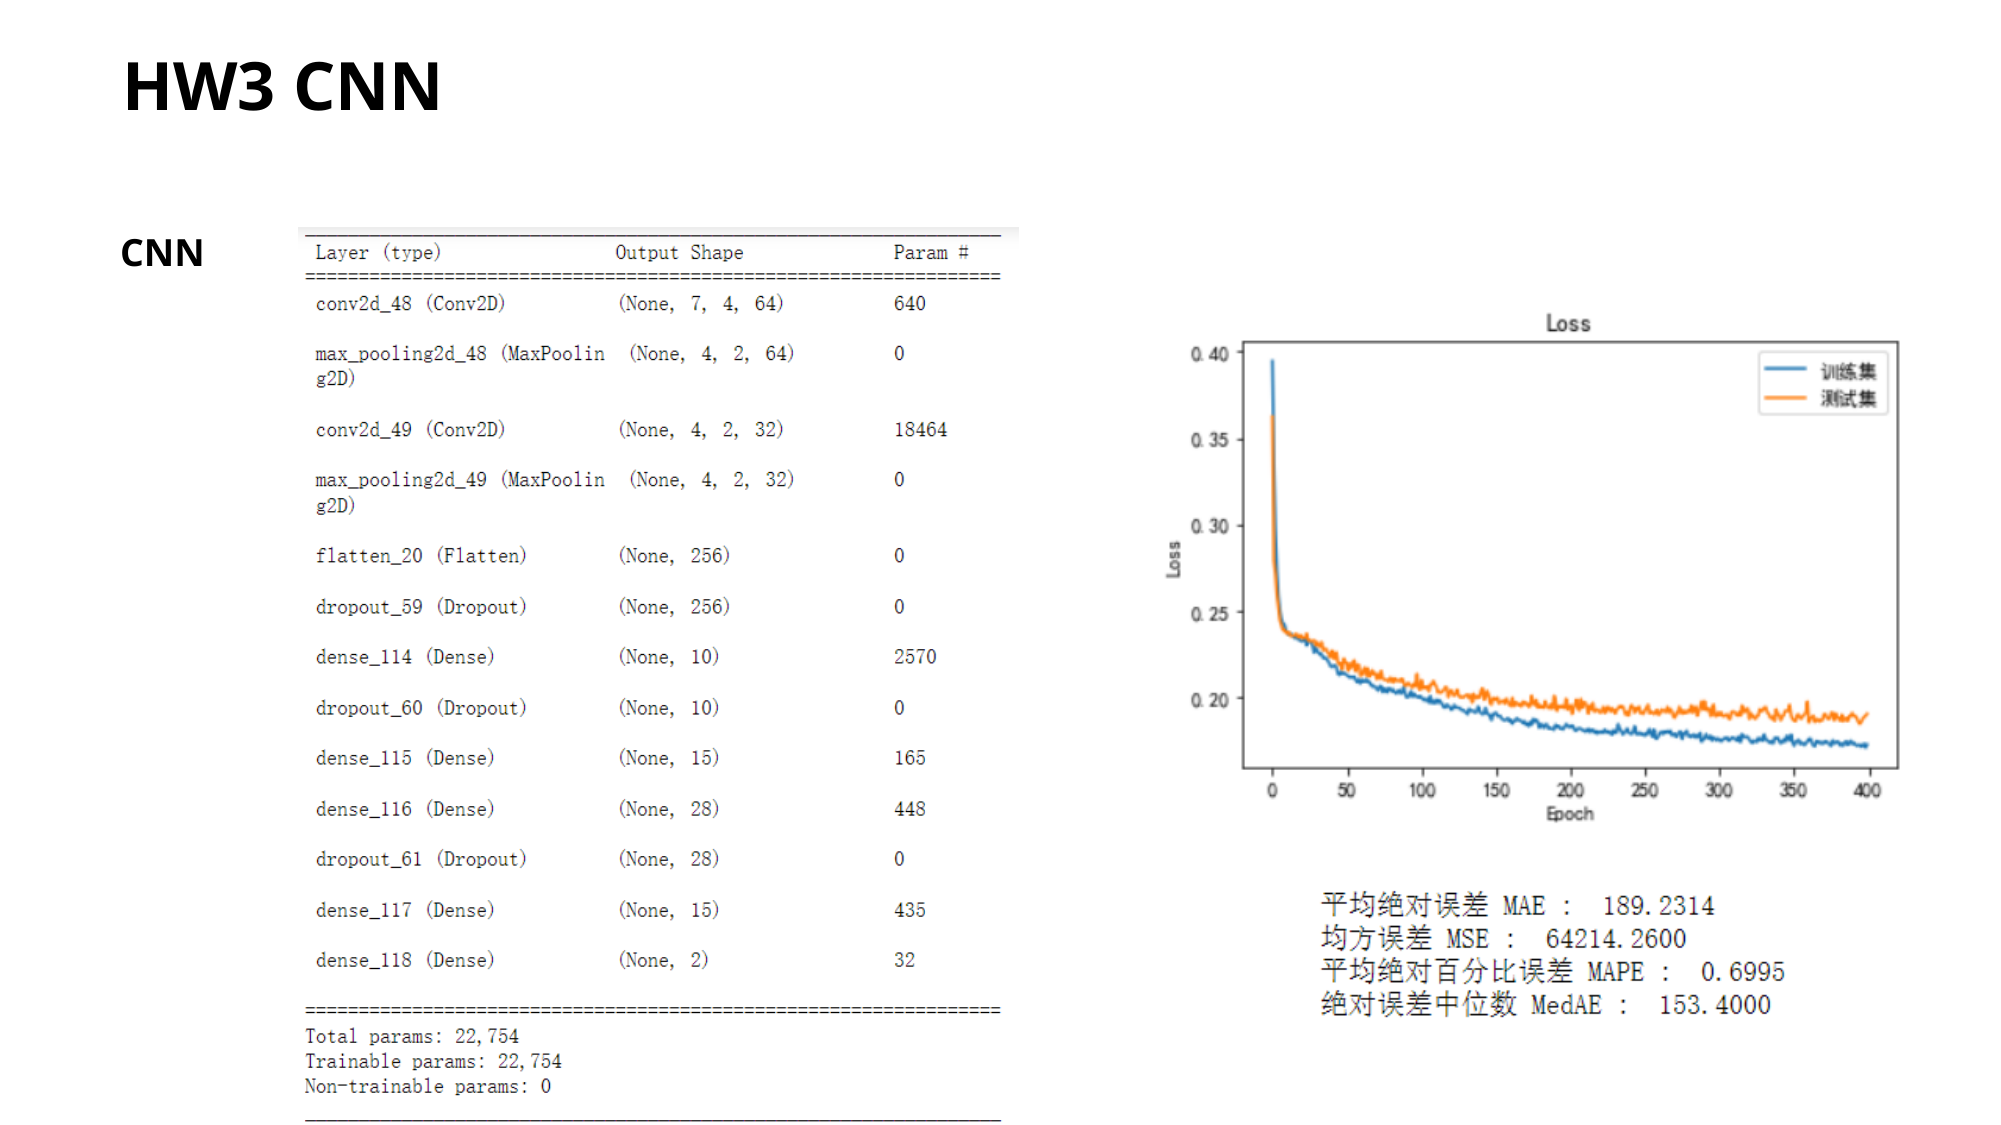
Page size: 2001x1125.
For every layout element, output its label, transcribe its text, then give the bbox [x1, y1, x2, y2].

text_box CNN [105, 221, 220, 282]
picture [298, 227, 1019, 1125]
picture [1311, 882, 1814, 1033]
title HW3 CNN [107, 20, 1035, 158]
picture [1148, 294, 1928, 831]
